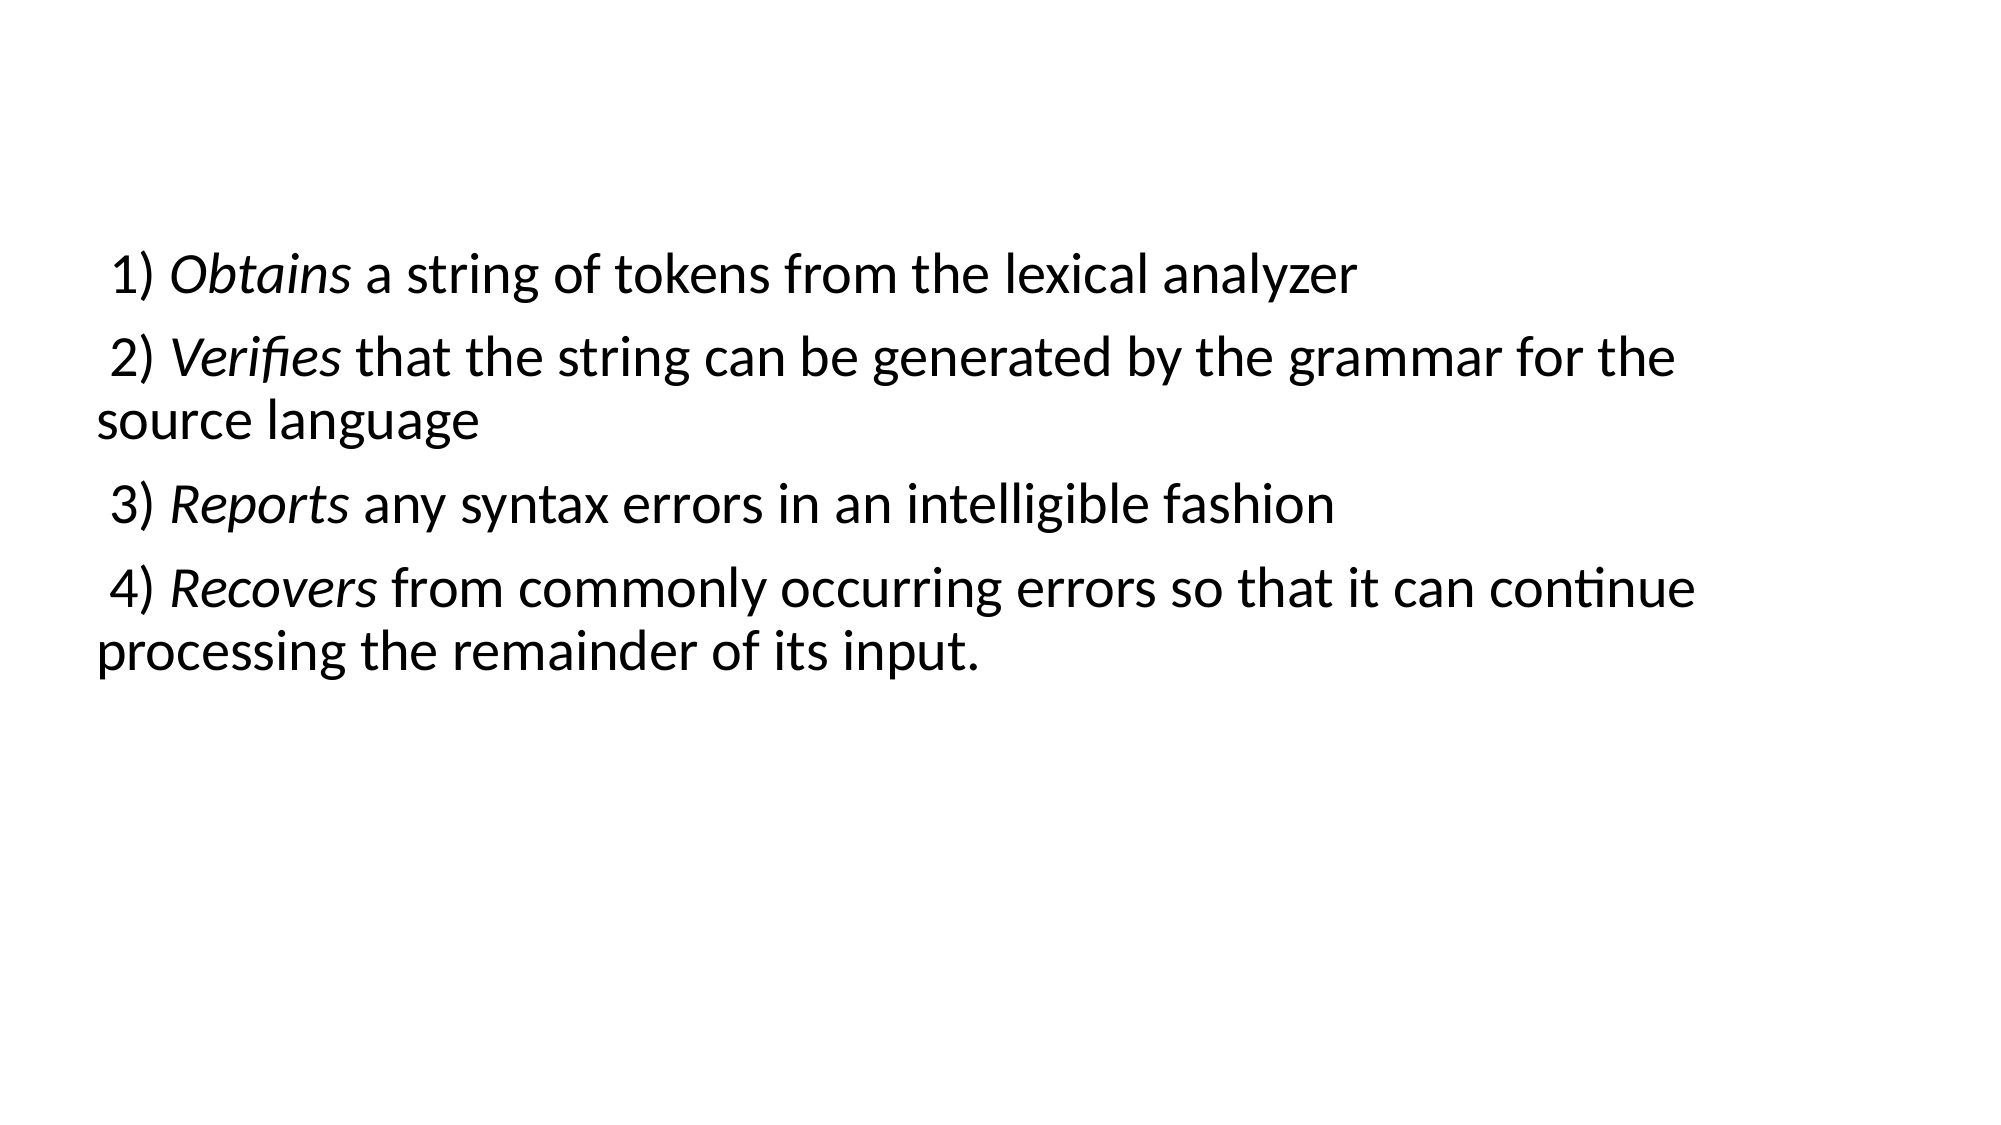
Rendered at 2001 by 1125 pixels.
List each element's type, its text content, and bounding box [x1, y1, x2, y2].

list 1) Obtains a string of tokens from the lexical analyzer 2) Verifies that the string can be generated by the grammar for the source language 3) Reports any syntax errors in an intelligible fashion 4) Recovers from commonly occurring errors so that it can continue processing the remainder of its input. [81, 235, 1806, 949]
